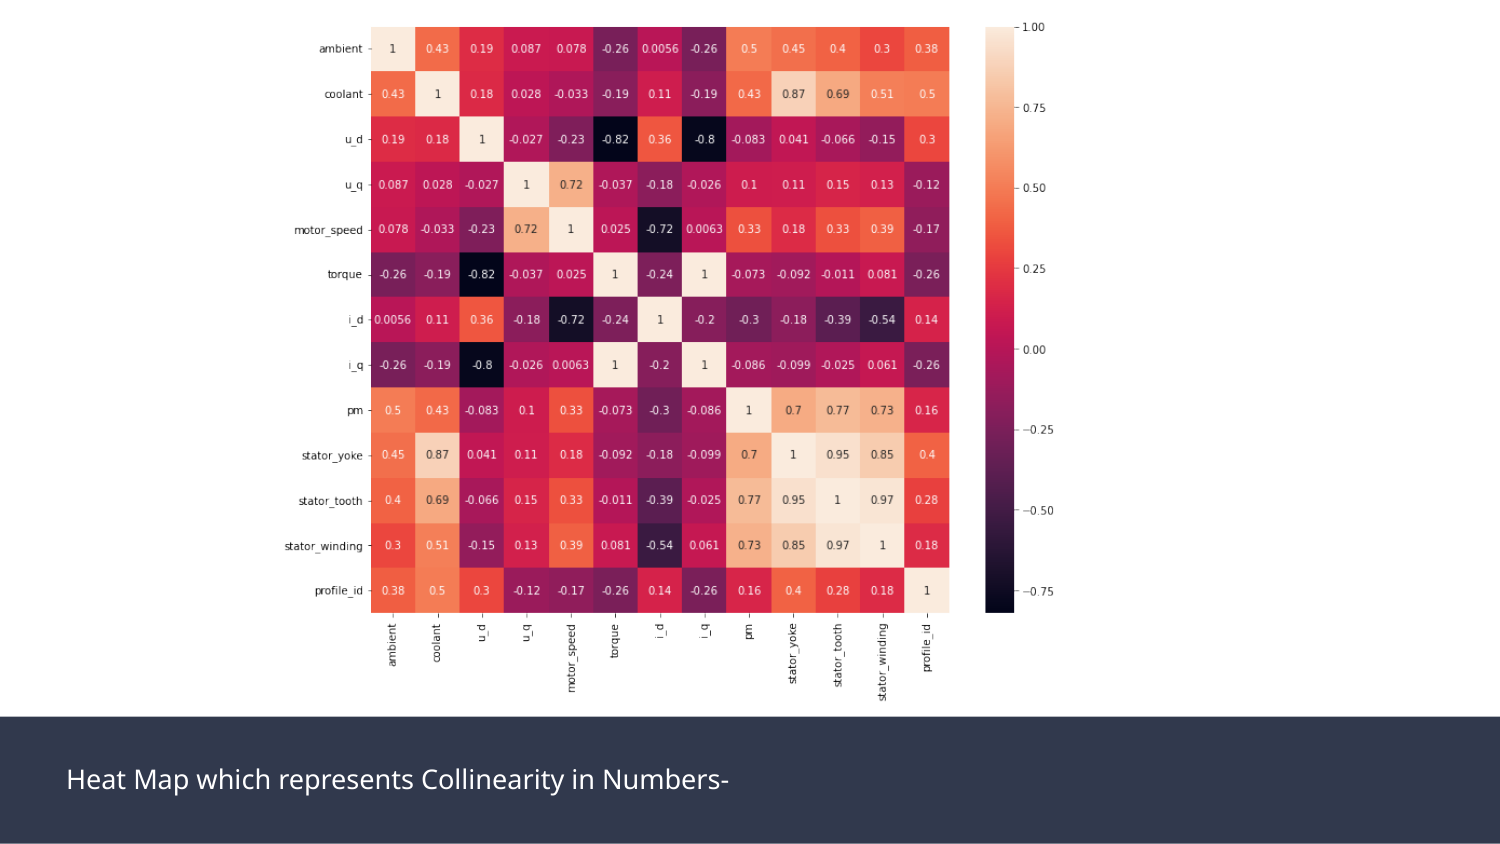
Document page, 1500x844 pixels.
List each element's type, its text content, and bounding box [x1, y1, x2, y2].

picture [276, 15, 1063, 708]
list Heat Map which represents Collinearity in Numbers- [51, 741, 1361, 818]
